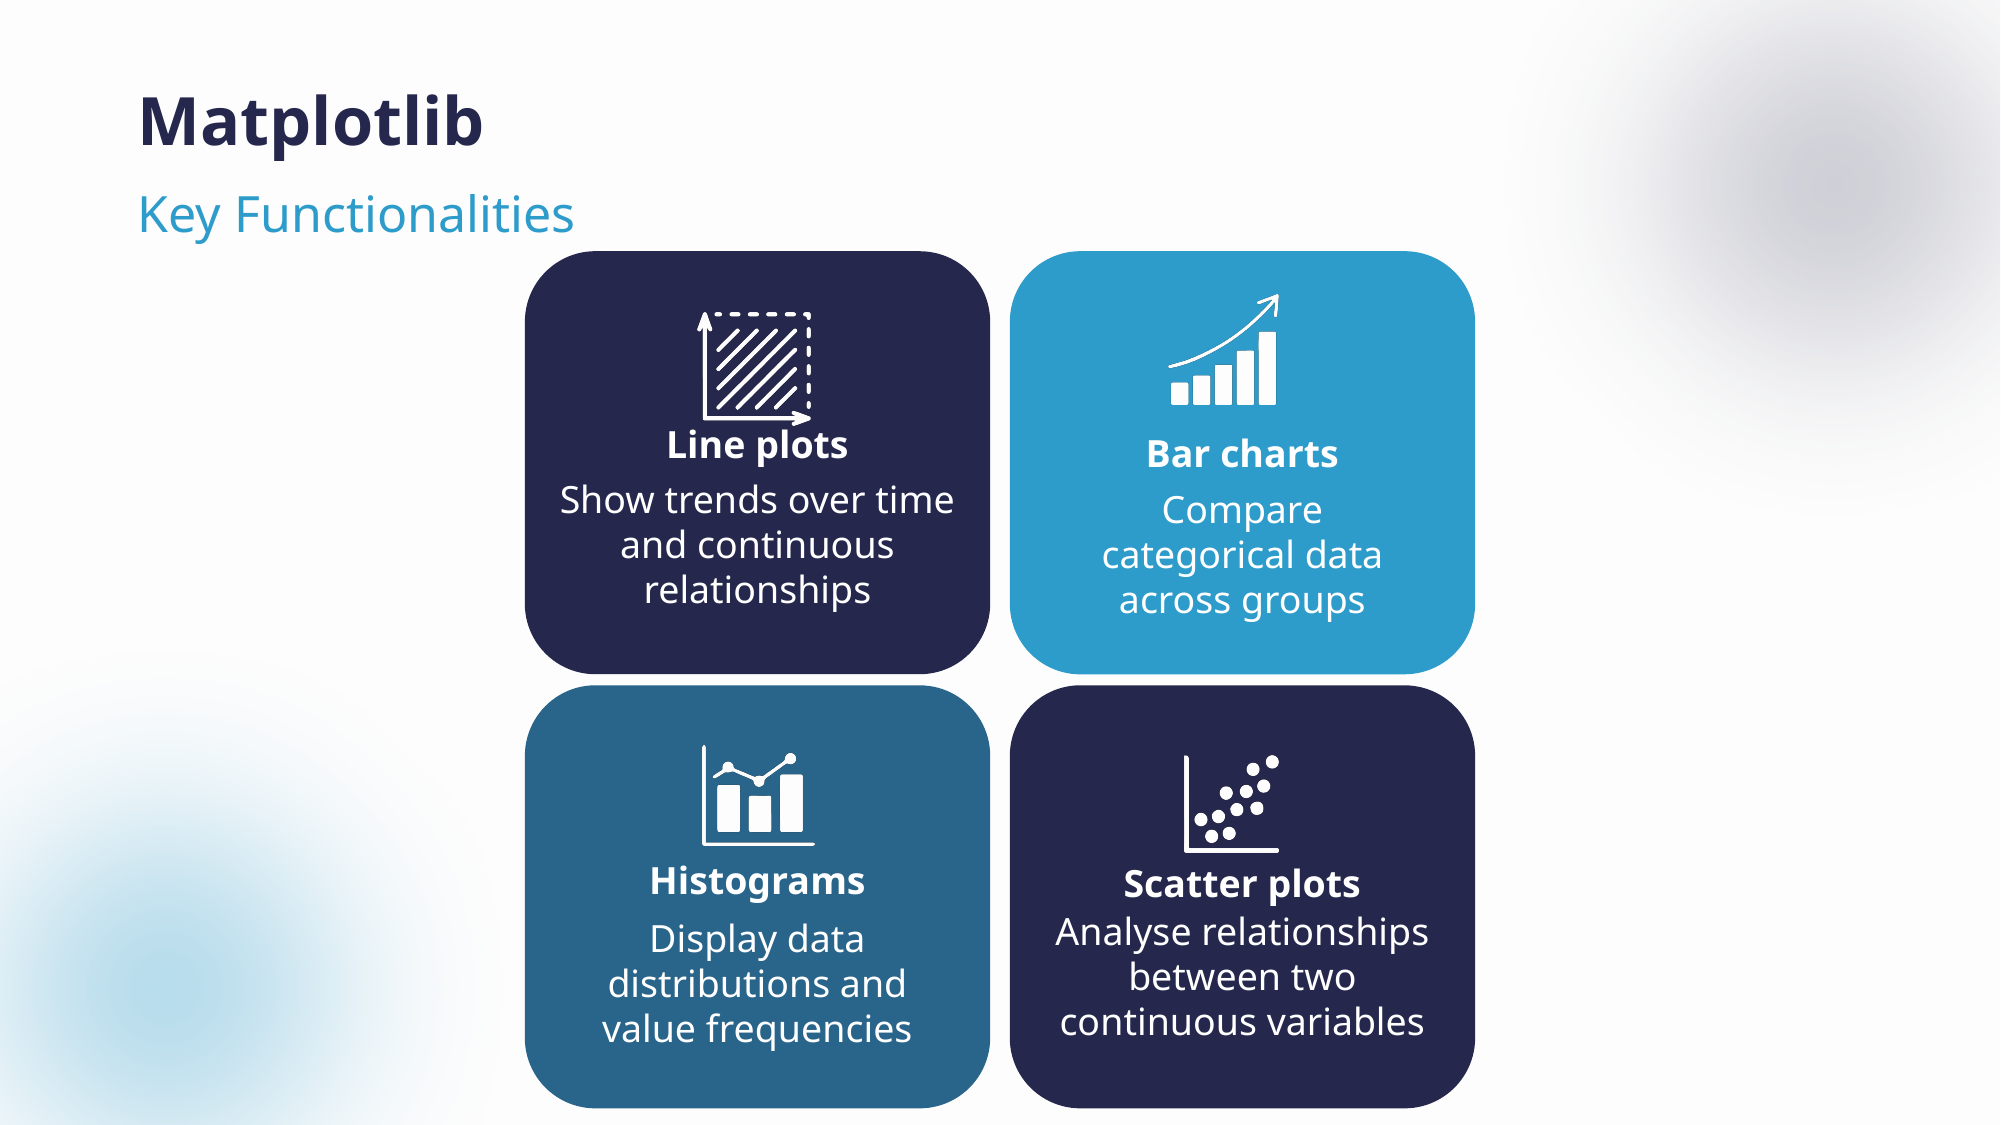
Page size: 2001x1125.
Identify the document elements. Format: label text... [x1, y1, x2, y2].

list Key Functionalities [123, 182, 1866, 256]
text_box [524, 251, 1491, 1109]
title Matplotlib [123, 80, 1866, 170]
